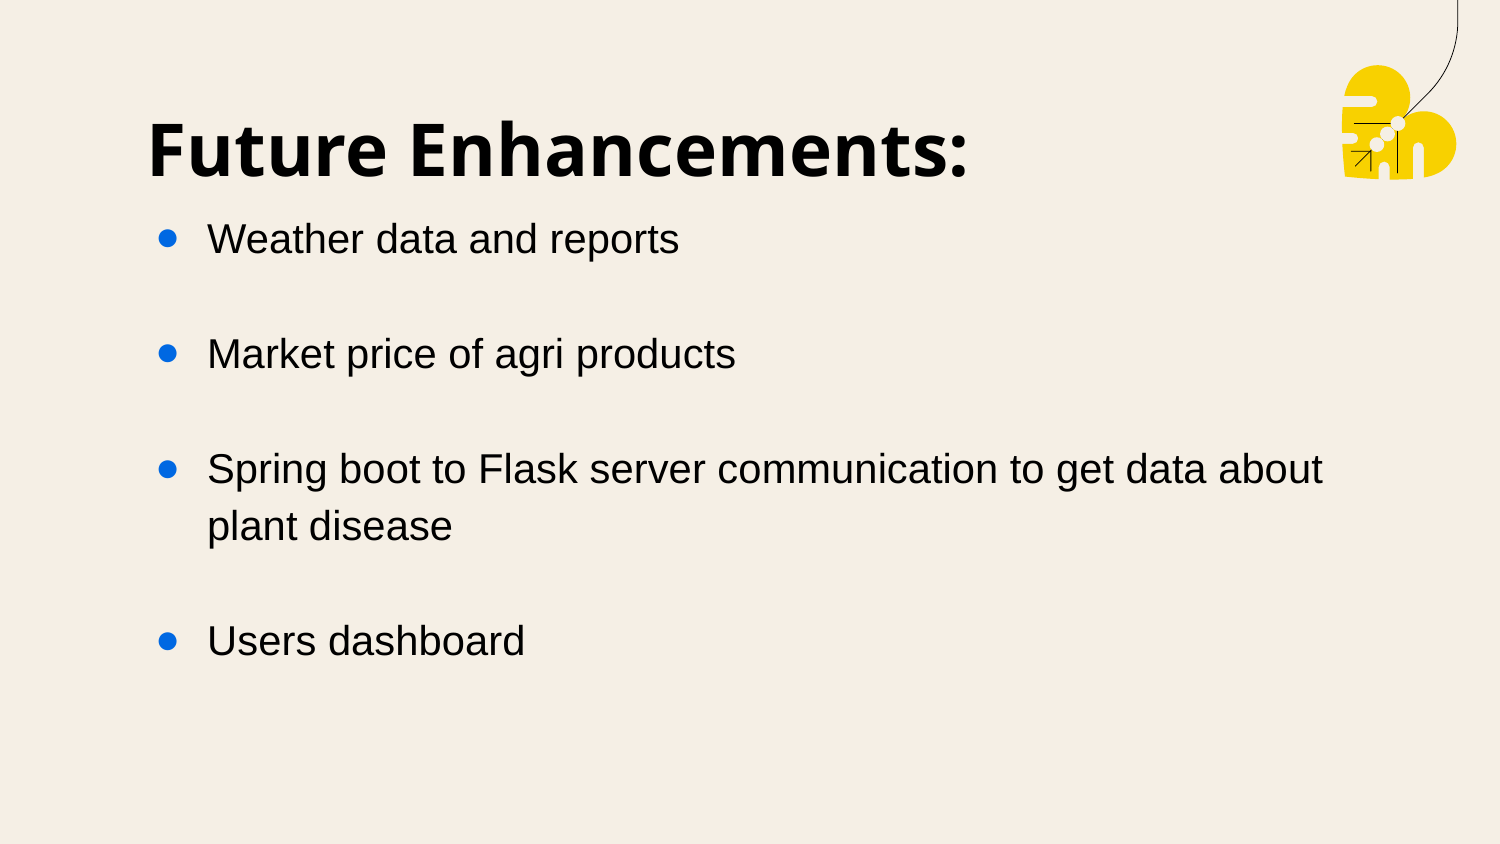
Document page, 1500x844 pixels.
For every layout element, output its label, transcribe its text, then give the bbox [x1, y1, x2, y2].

list Weather data and reports Market price of agri products Spring boot to Flask server communication to get data about plant disease Users dashboard [116, 189, 1383, 750]
title Future Enhancements: [131, 88, 1369, 189]
